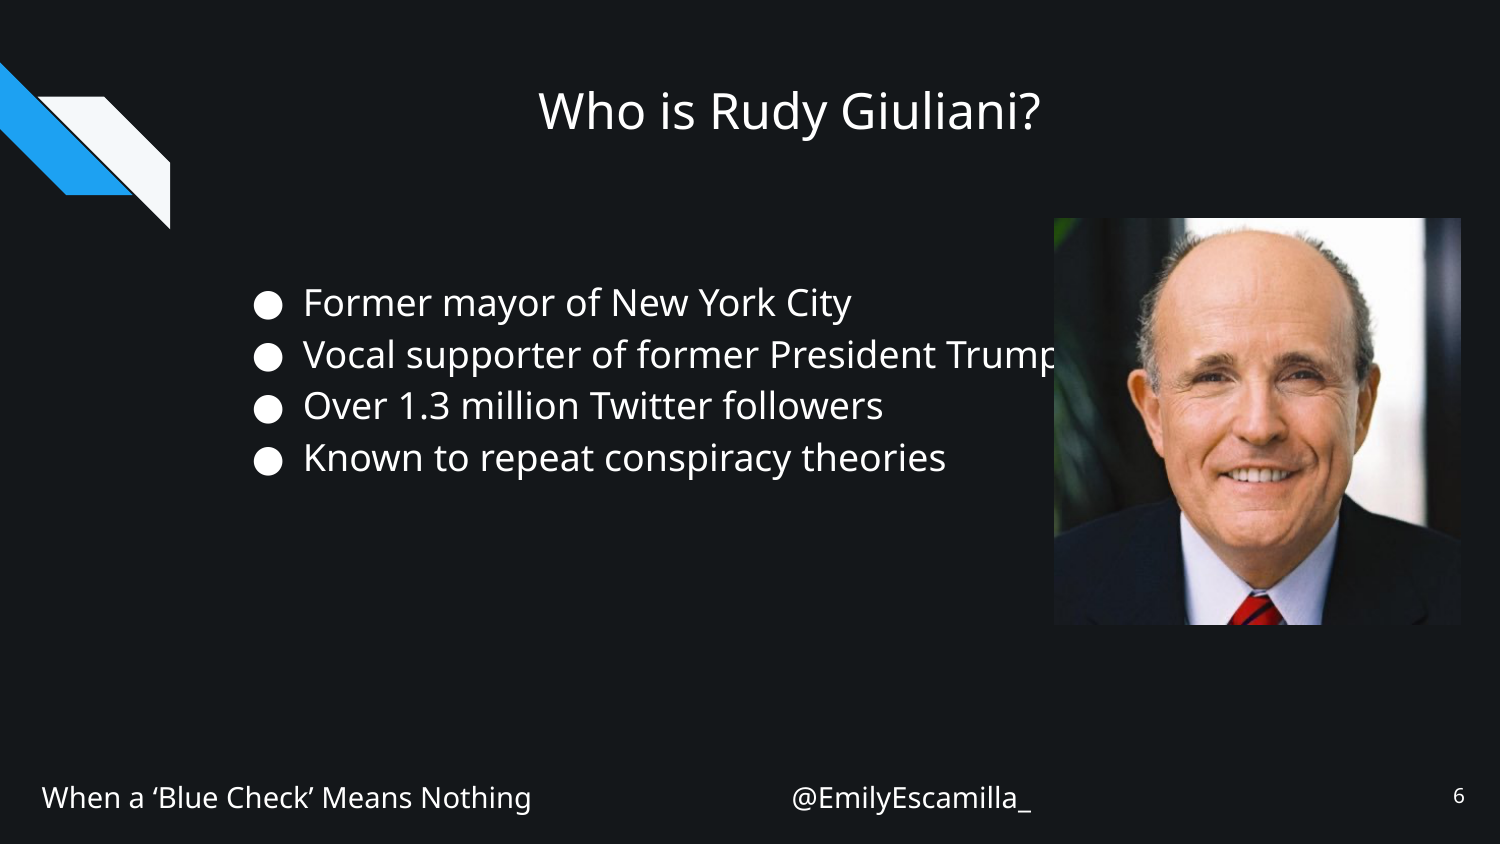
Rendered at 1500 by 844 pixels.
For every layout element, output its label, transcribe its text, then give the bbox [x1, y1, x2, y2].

list Former mayor of New York City Vocal supporter of former President Trump Over 1.3 million Twitter followers Known to repeat conspiracy theories [212, 257, 1368, 735]
title Who is Rudy Giuliani? [212, 64, 1368, 215]
slide_number ‹#› [1389, 764, 1480, 830]
picture [1054, 218, 1461, 626]
